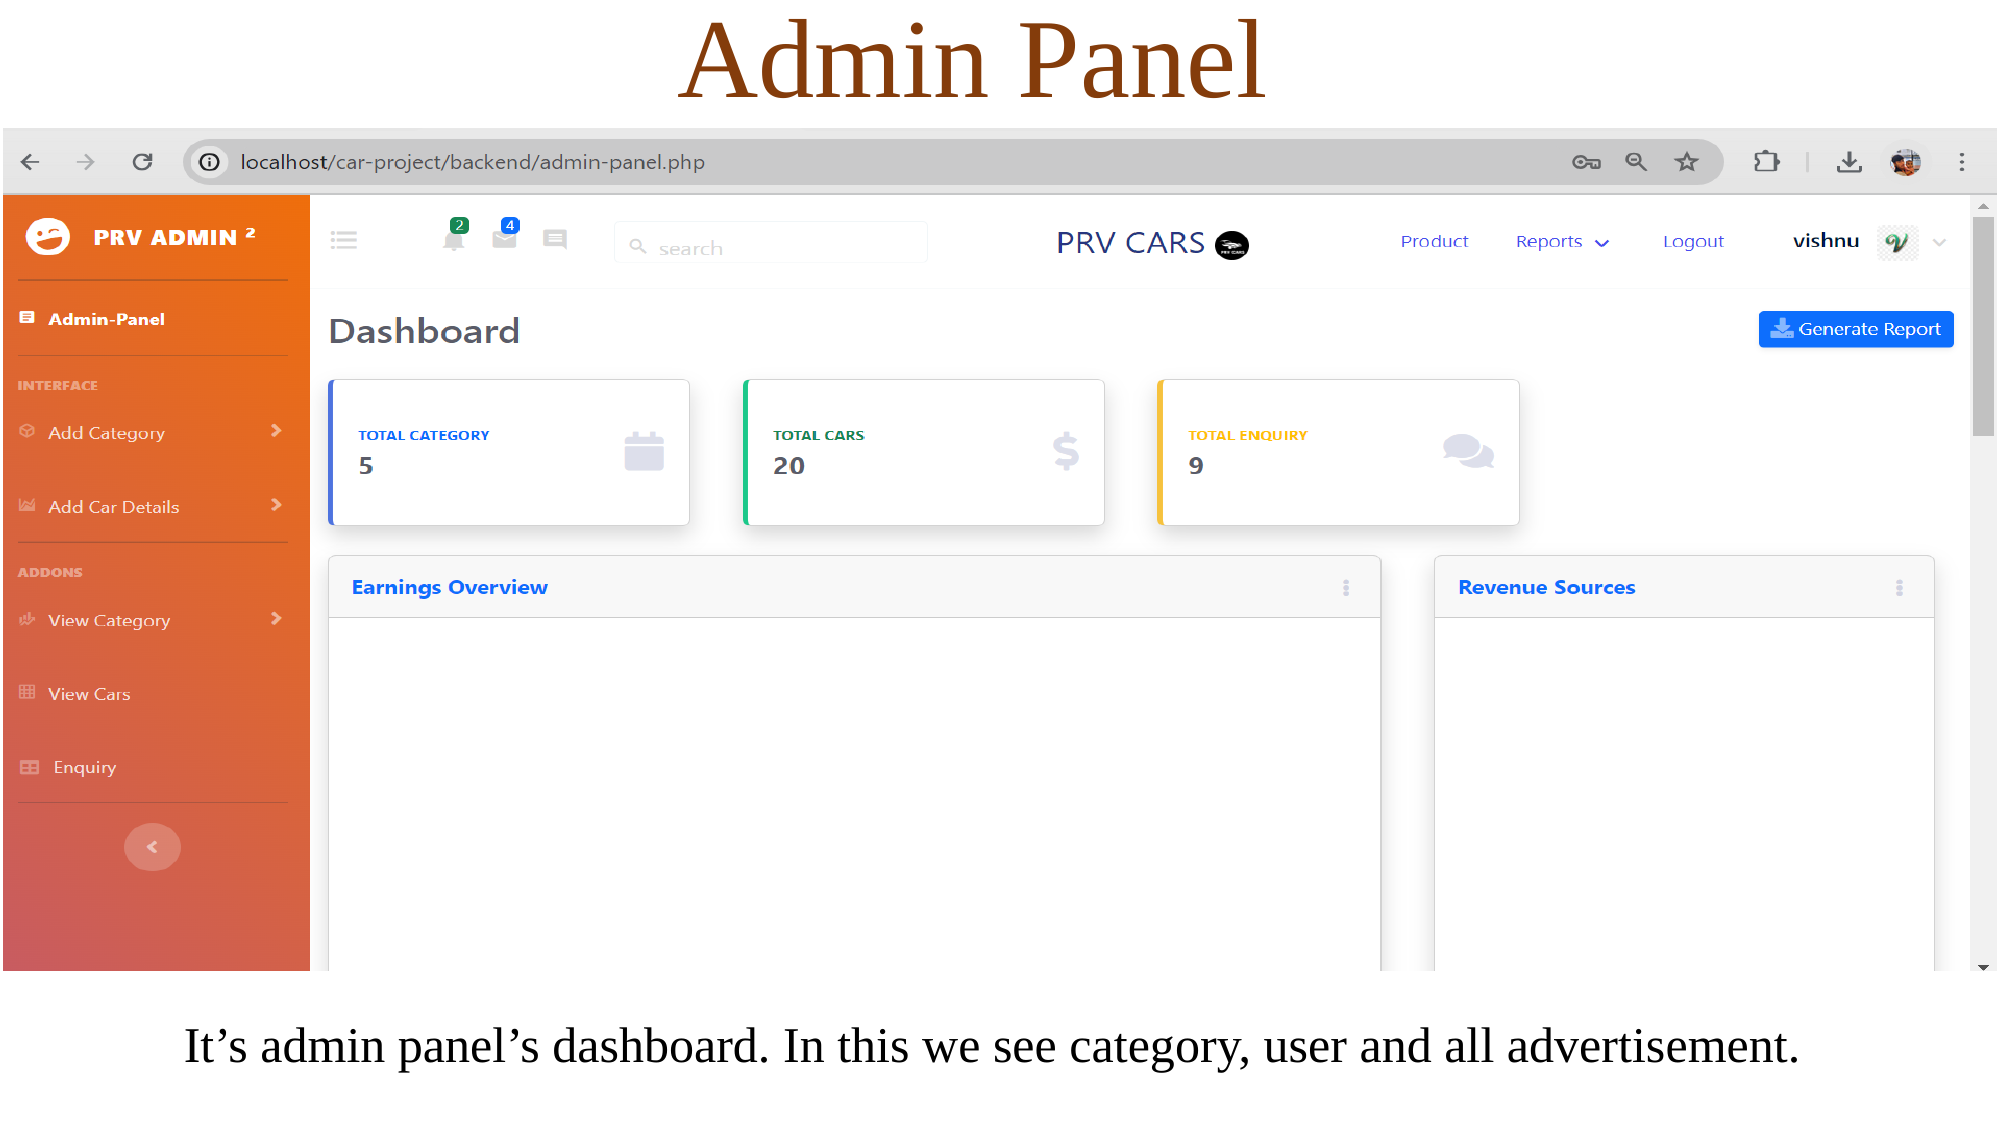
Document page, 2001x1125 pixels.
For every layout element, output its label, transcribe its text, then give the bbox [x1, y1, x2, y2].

title Admin Panel [147, 0, 1798, 128]
subtitle It’s admin panel’s dashboard. In this we see category, user and all advertisement. [0, 1012, 1986, 1112]
picture [3, 128, 1997, 971]
